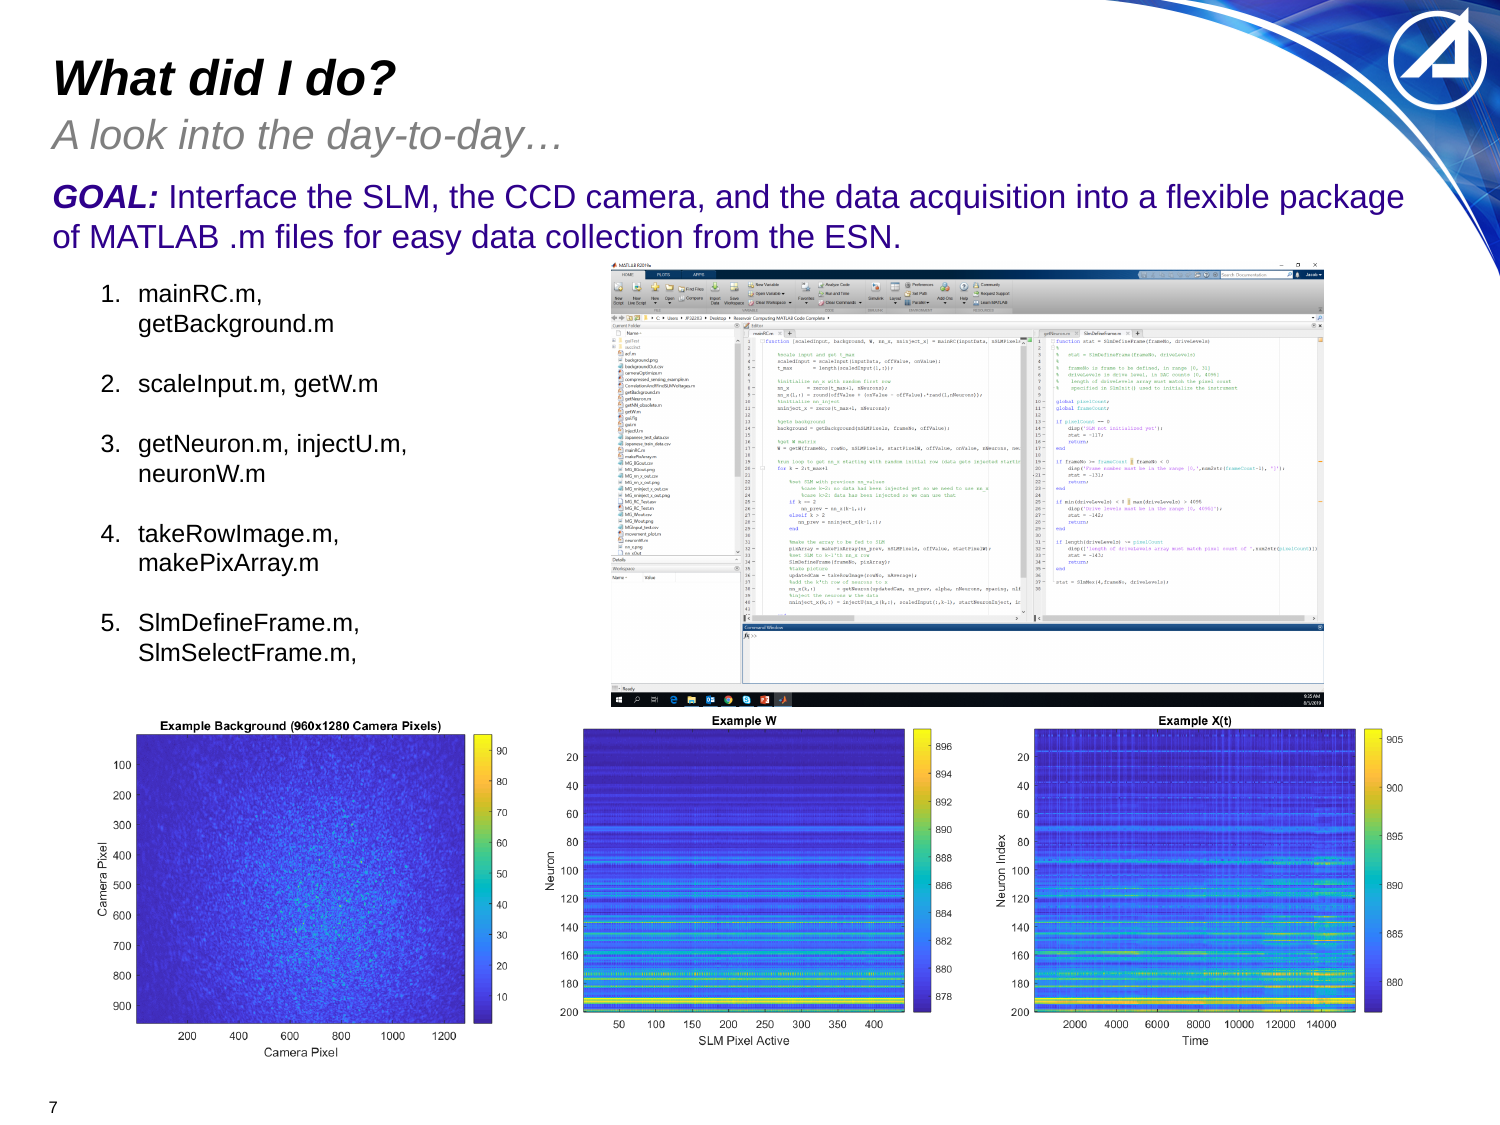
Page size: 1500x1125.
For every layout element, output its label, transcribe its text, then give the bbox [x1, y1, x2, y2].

text_box GOAL: Interface the SLM, the CCD camera, and the data acquisition into a flexible package of MATLAB .m files for easy data collection from the ESN. [37, 168, 1428, 243]
text_box mainRC.m, getBackground.m scaleInput.m, getW.m getNeuron.m, injectU.m, neuronW.m takeRowImage.m, makePixArray.m SlmDefineFrame.m, SlmSelectFrame.m, [85, 270, 457, 706]
title What did I do? [37, 38, 1335, 100]
text_box [28, 1004, 1419, 1079]
list A look into the day-to-day… [37, 100, 1335, 168]
picture [0, 0, 1500, 1125]
